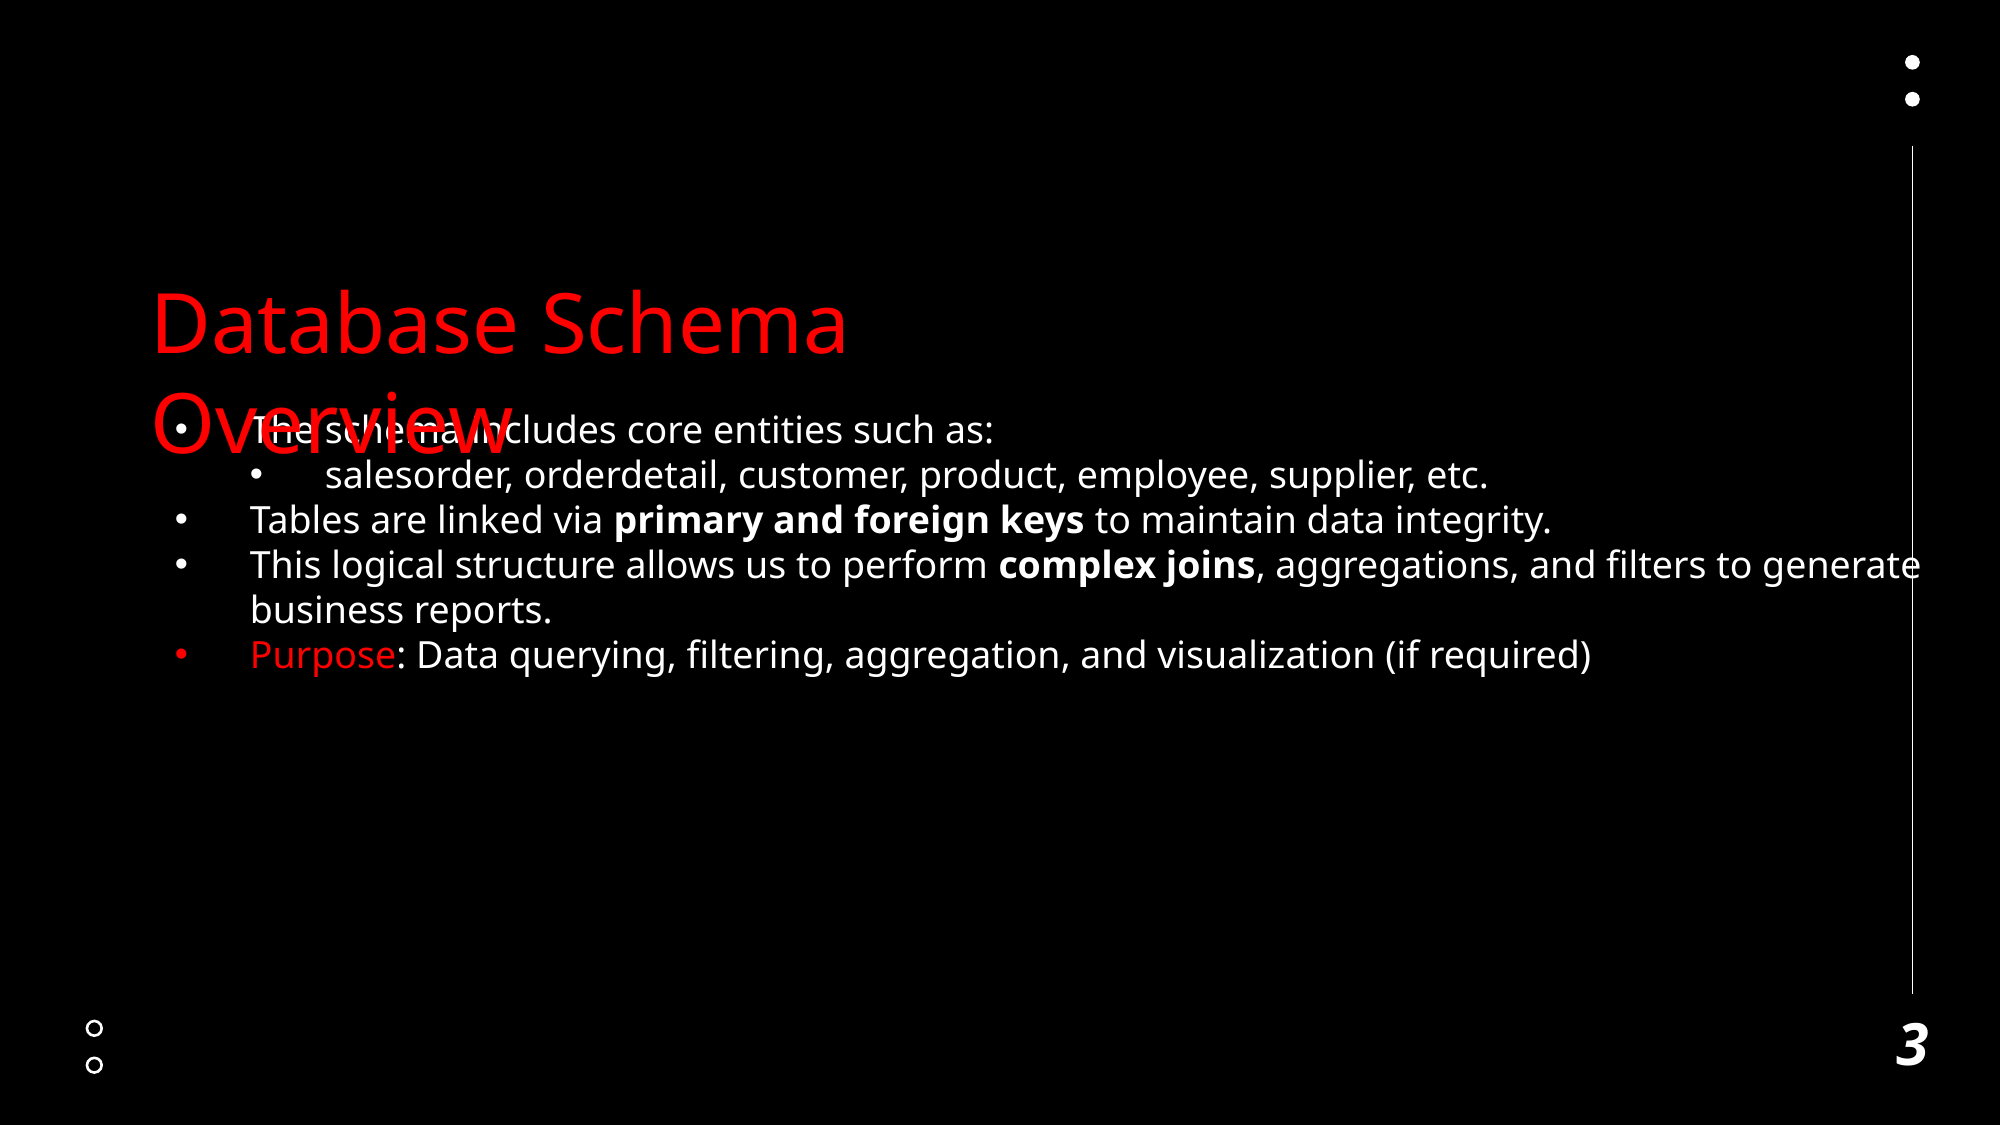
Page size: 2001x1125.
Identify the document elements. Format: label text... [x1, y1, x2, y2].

text_box Database Schema Overview [135, 263, 1136, 478]
list The schema includes core entities such as: salesorder, orderdetail, customer, product, employee, supplier, etc. Tables are linked via primary and foreign keys to maintain data integrity. This logical structure allows us to perform complex joins, aggregations, and filters to generate business reports. Purpose: Data querying, filtering, aggregation, and visualization (if required) [160, 275, 1953, 928]
slide_number 3 [1853, 1024, 1972, 1070]
